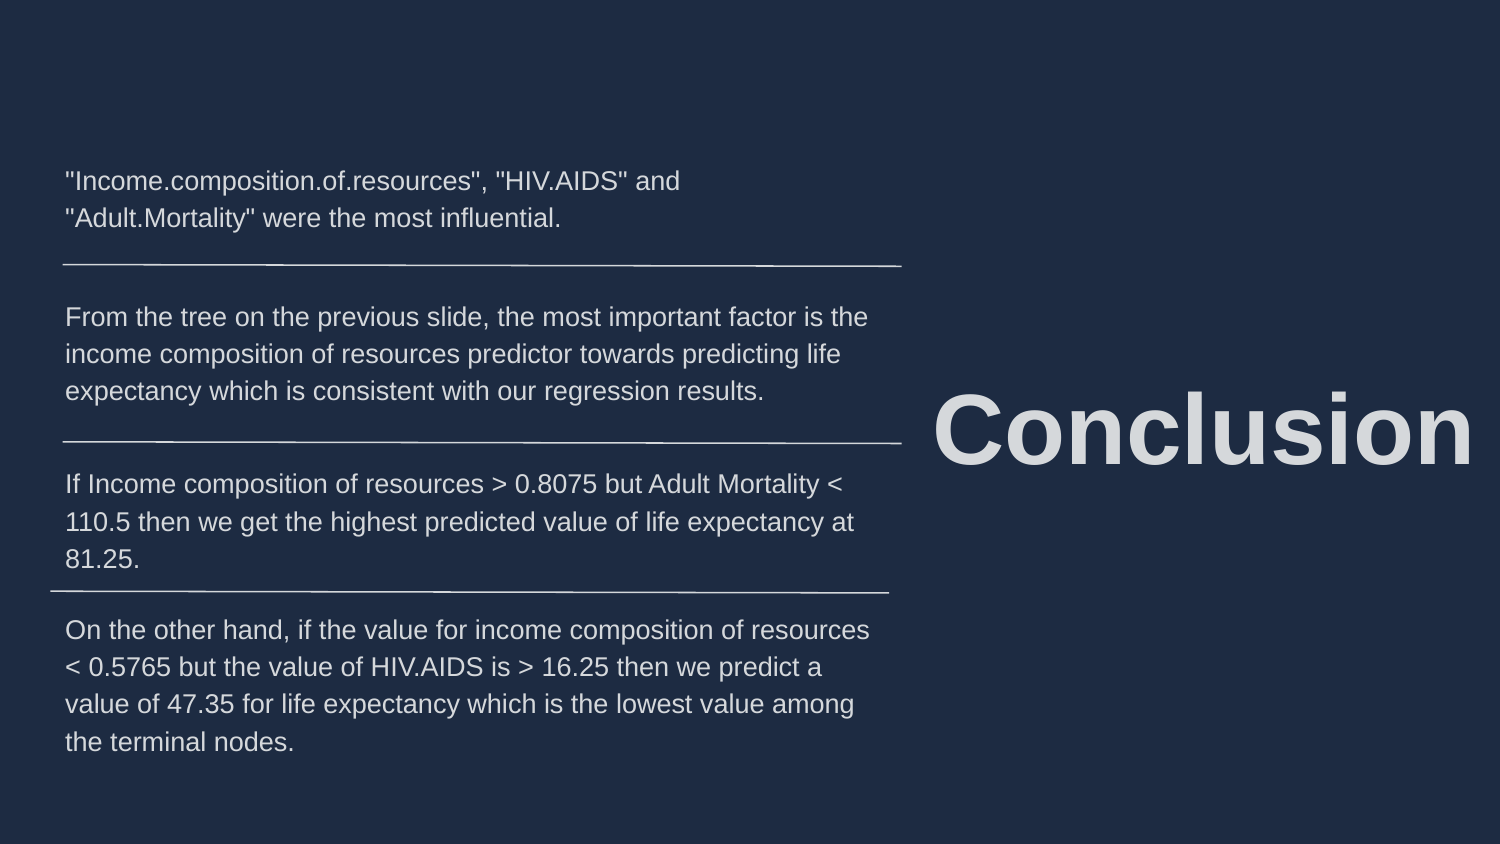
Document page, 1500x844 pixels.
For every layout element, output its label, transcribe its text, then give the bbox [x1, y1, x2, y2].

list If Income composition of resources > 0.8075 but Adult Mortality < 110.5 then we get the highest predicted value of life expectancy at 81.25. On the other hand, if the value for income composition of resources < 0.5765 but the value of HIV.AIDS is > 16.25 then we predict a value of 47.35 for life expectancy which is the lowest value among the terminal nodes. [50, 446, 896, 503]
title Conclusion [917, 349, 1500, 444]
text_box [49, 590, 890, 594]
list "Income.composition.of.resources", "HIV.AIDS" and "Adult.Mortality" were the most influential. [50, 143, 896, 238]
list From the tree on the previous slide, the most important factor is the income composition of resources predictor towards predicting life expectancy which is consistent with our regression results. [50, 279, 902, 335]
